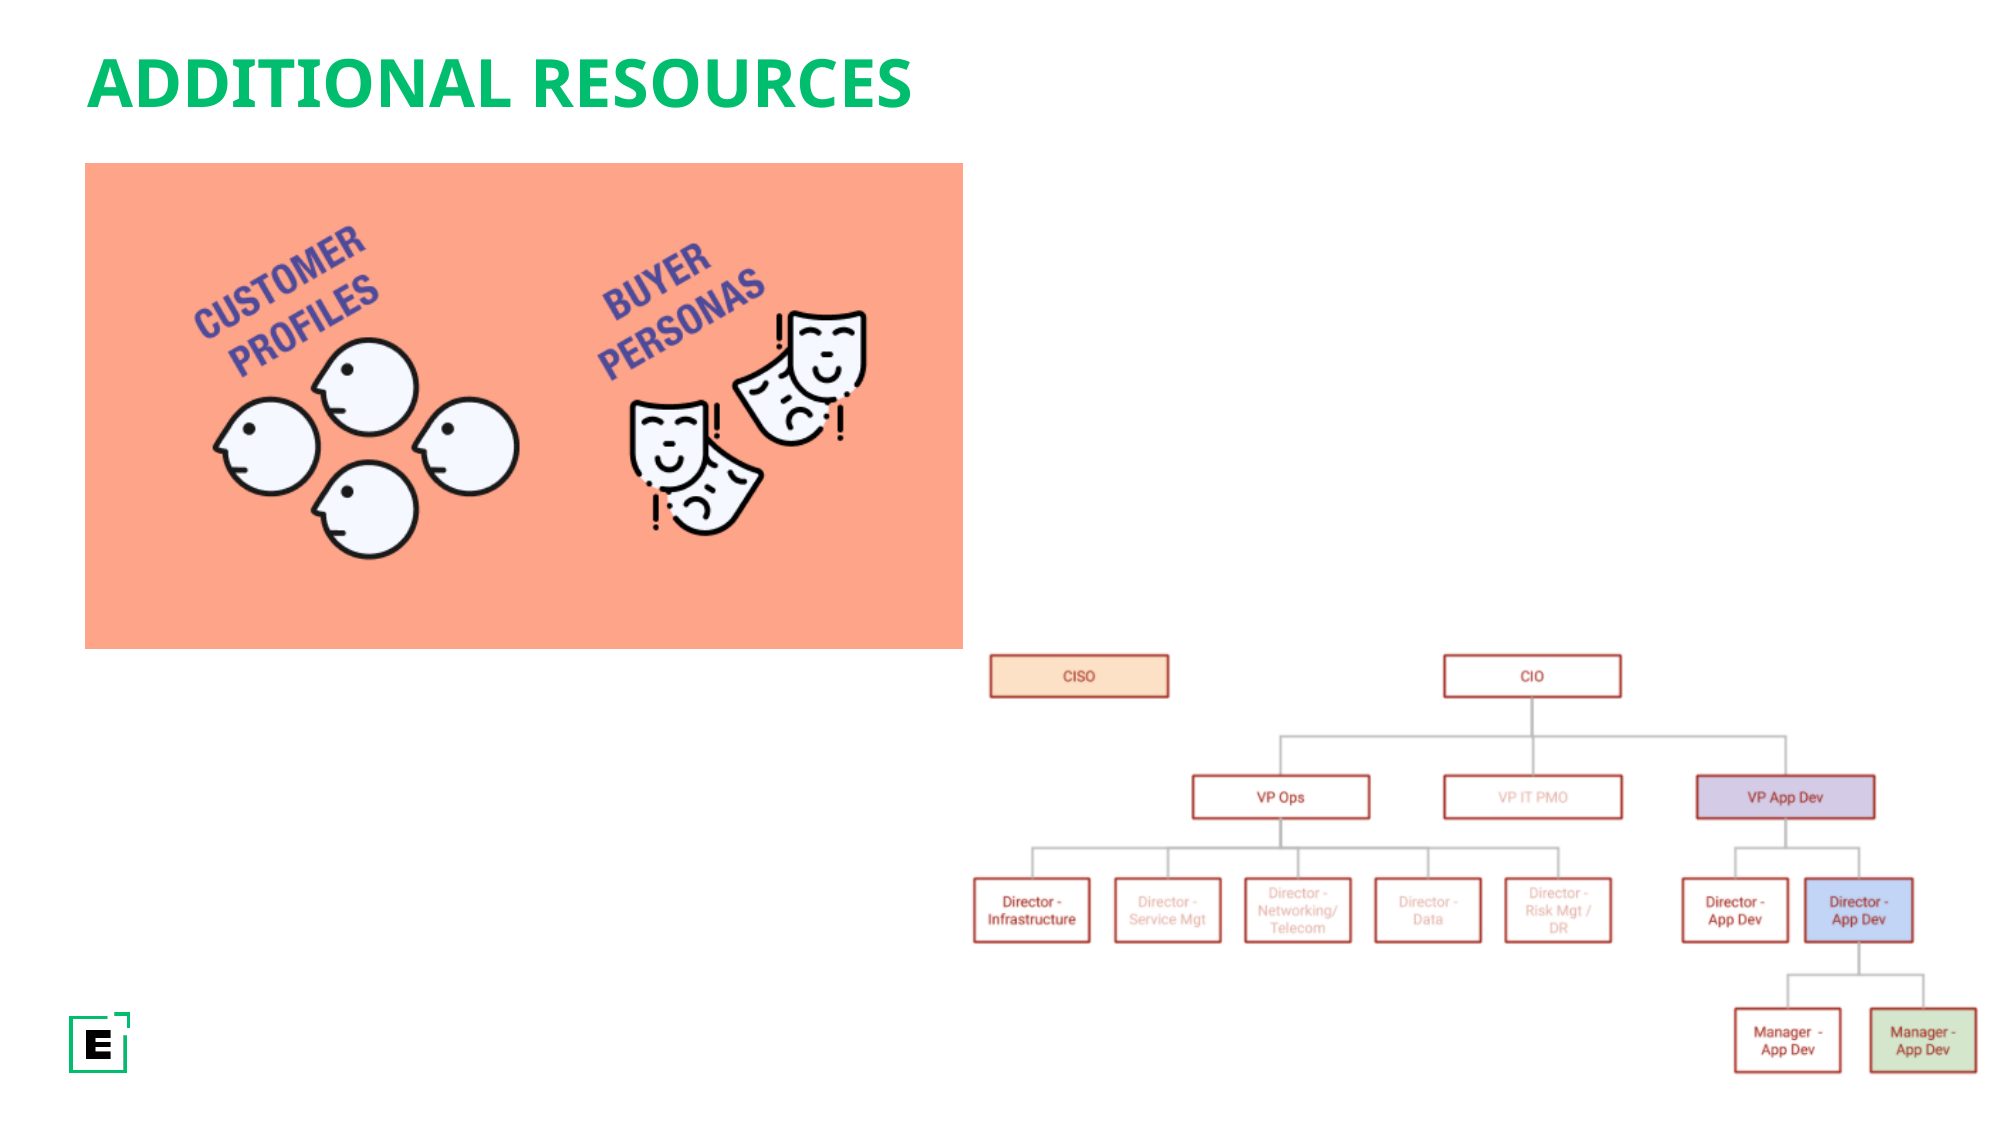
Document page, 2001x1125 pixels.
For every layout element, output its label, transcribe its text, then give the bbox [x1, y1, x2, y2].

picture [84, 163, 1992, 1080]
title ADDITIONAL RESOURCES [85, 0, 1108, 175]
picture [69, 1012, 130, 1073]
